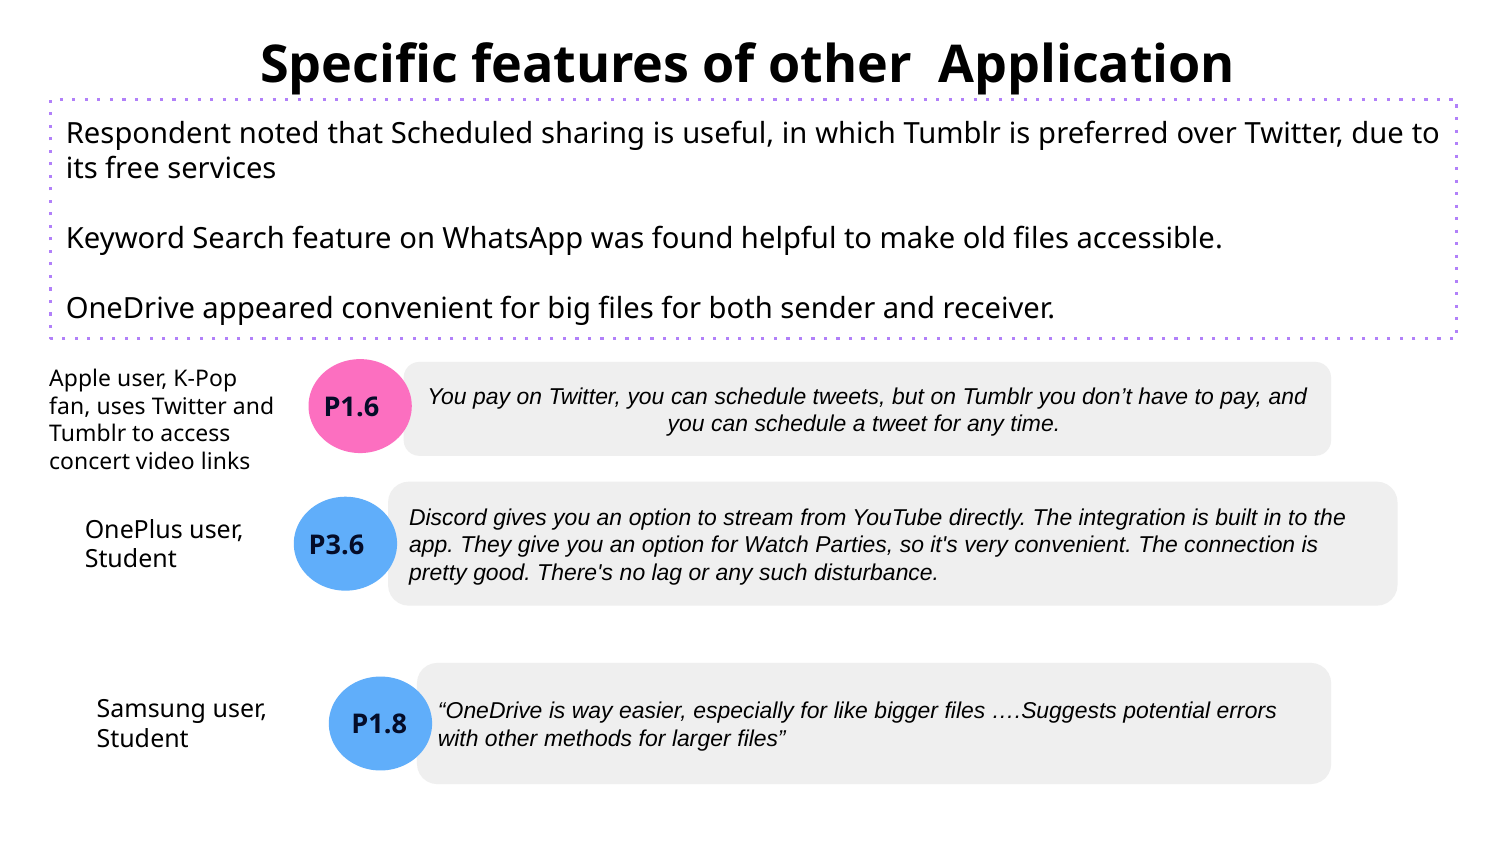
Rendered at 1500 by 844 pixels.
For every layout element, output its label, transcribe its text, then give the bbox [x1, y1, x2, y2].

text_box OnePlus user, Student [69, 499, 291, 618]
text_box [328, 662, 1332, 785]
text_box P3.6 [293, 512, 418, 575]
title Specific features of other Application [245, 15, 1255, 99]
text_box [33, 348, 1332, 491]
text_box [306, 575, 384, 591]
text_box Samsung user, Student [81, 678, 291, 768]
text_box Discord gives you an option to stream from YouTube directly. The integration is built in to the app. They give you an option for Watch Parties, so it's very convenient. The connection is pretty good. There's no lag or any such disturbance. [388, 481, 1398, 606]
text_box Respondent noted that Scheduled sharing is useful, in which Tumblr is preferred over Twitter, due to its free services Keyword Search feature on WhatsApp was found helpful to make old files accessible. OneDrive appeared convenient for big files for both sender and receiver. [50, 99, 1457, 339]
text_box [307, 499, 384, 512]
